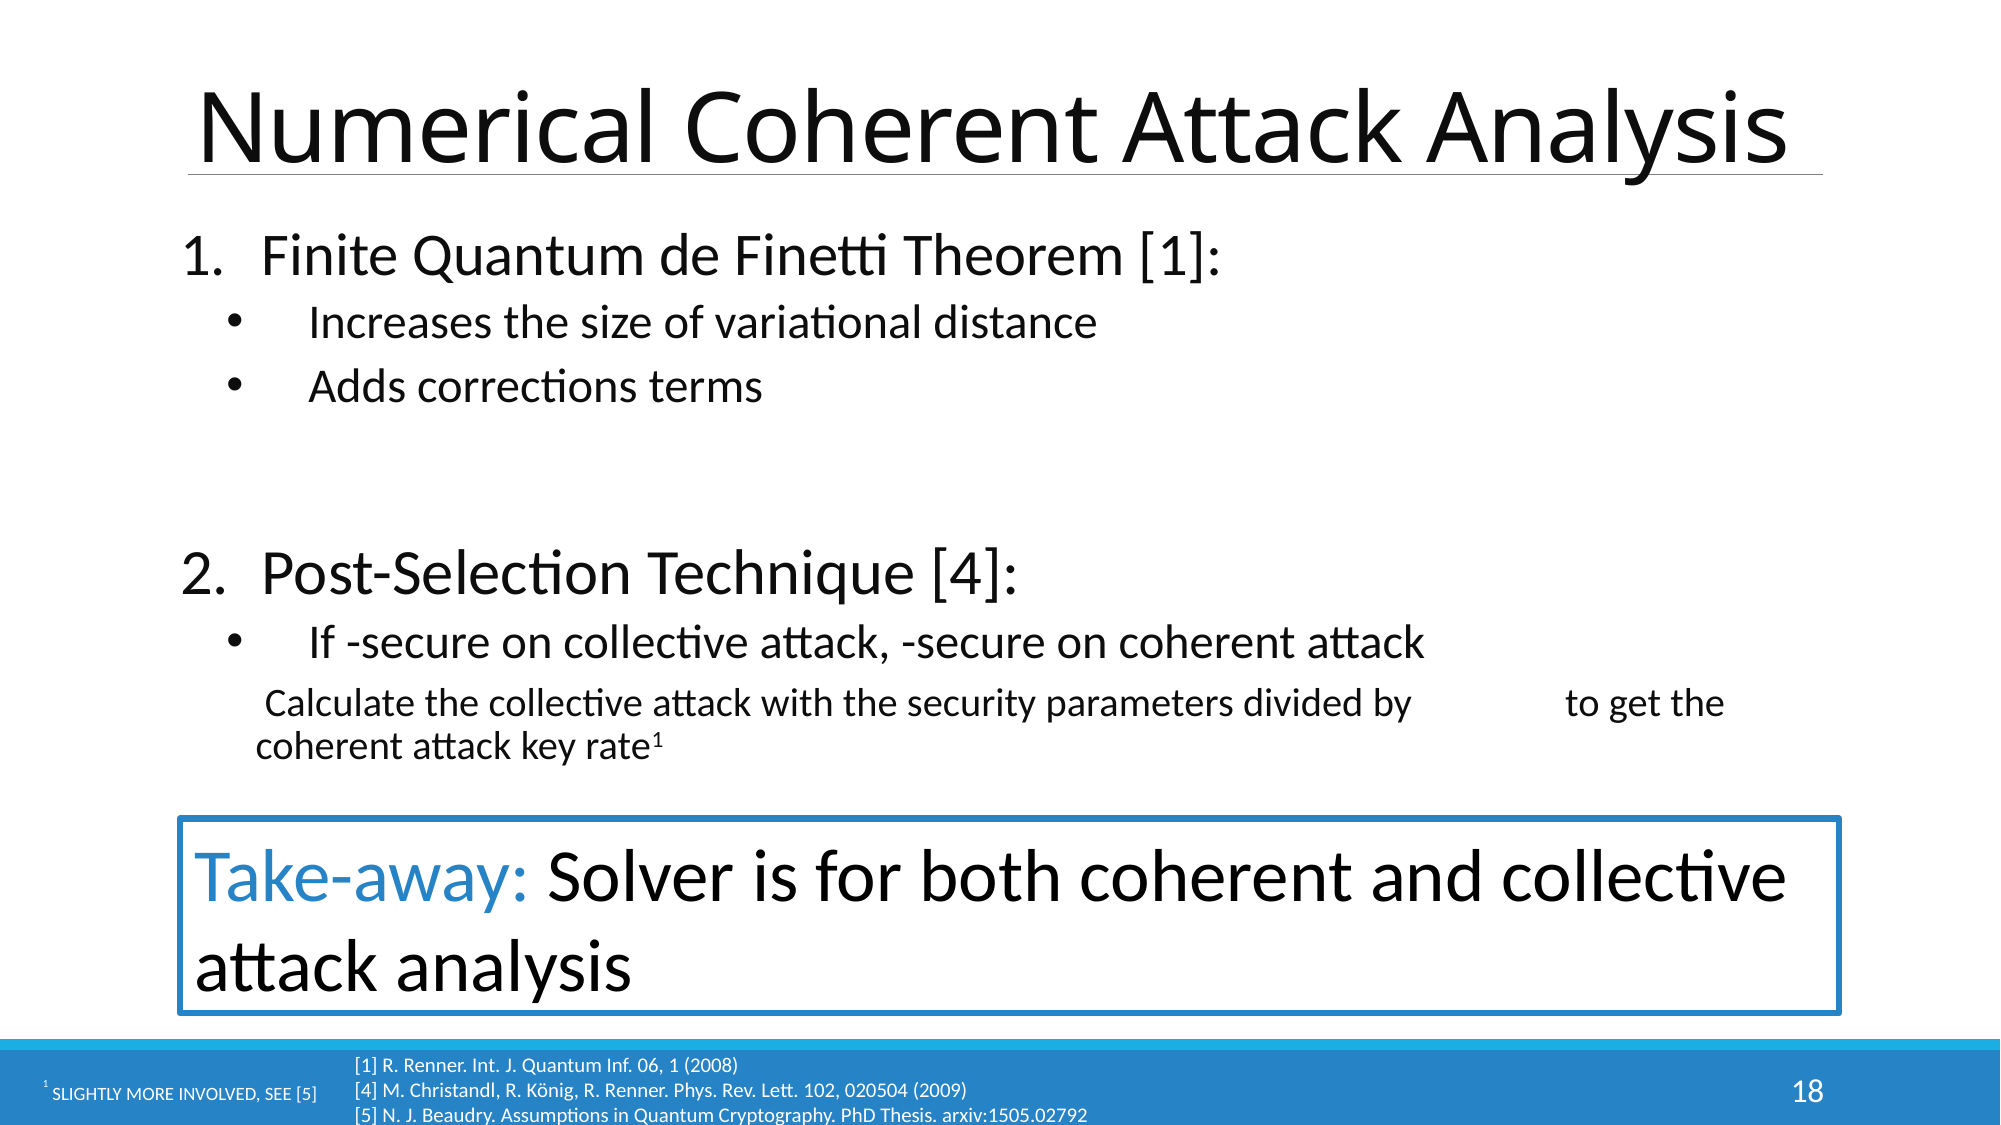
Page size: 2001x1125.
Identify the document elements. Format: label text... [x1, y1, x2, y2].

text_box [1] R. Renner. Int. J. Quantum Inf. 06, 1 (2008) [4] M. Christandl, R. König, R. Renner. Phys. Rev. Lett. 102, 020504 (2009) [5] N. J. Beaudry. Assumptions in Quantum Cryptography. PhD Thesis. arxiv:1505.02792 [339, 1044, 1732, 1125]
text_box Take-away: Solver is for both coherent and collective attack analysis [179, 818, 1840, 1014]
footer 1 Slightly more involved, see [5] [19, 1060, 339, 1120]
title Numerical Coherent Attack Analysis [180, 51, 1830, 191]
slide_number 18 [1732, 1059, 1840, 1120]
